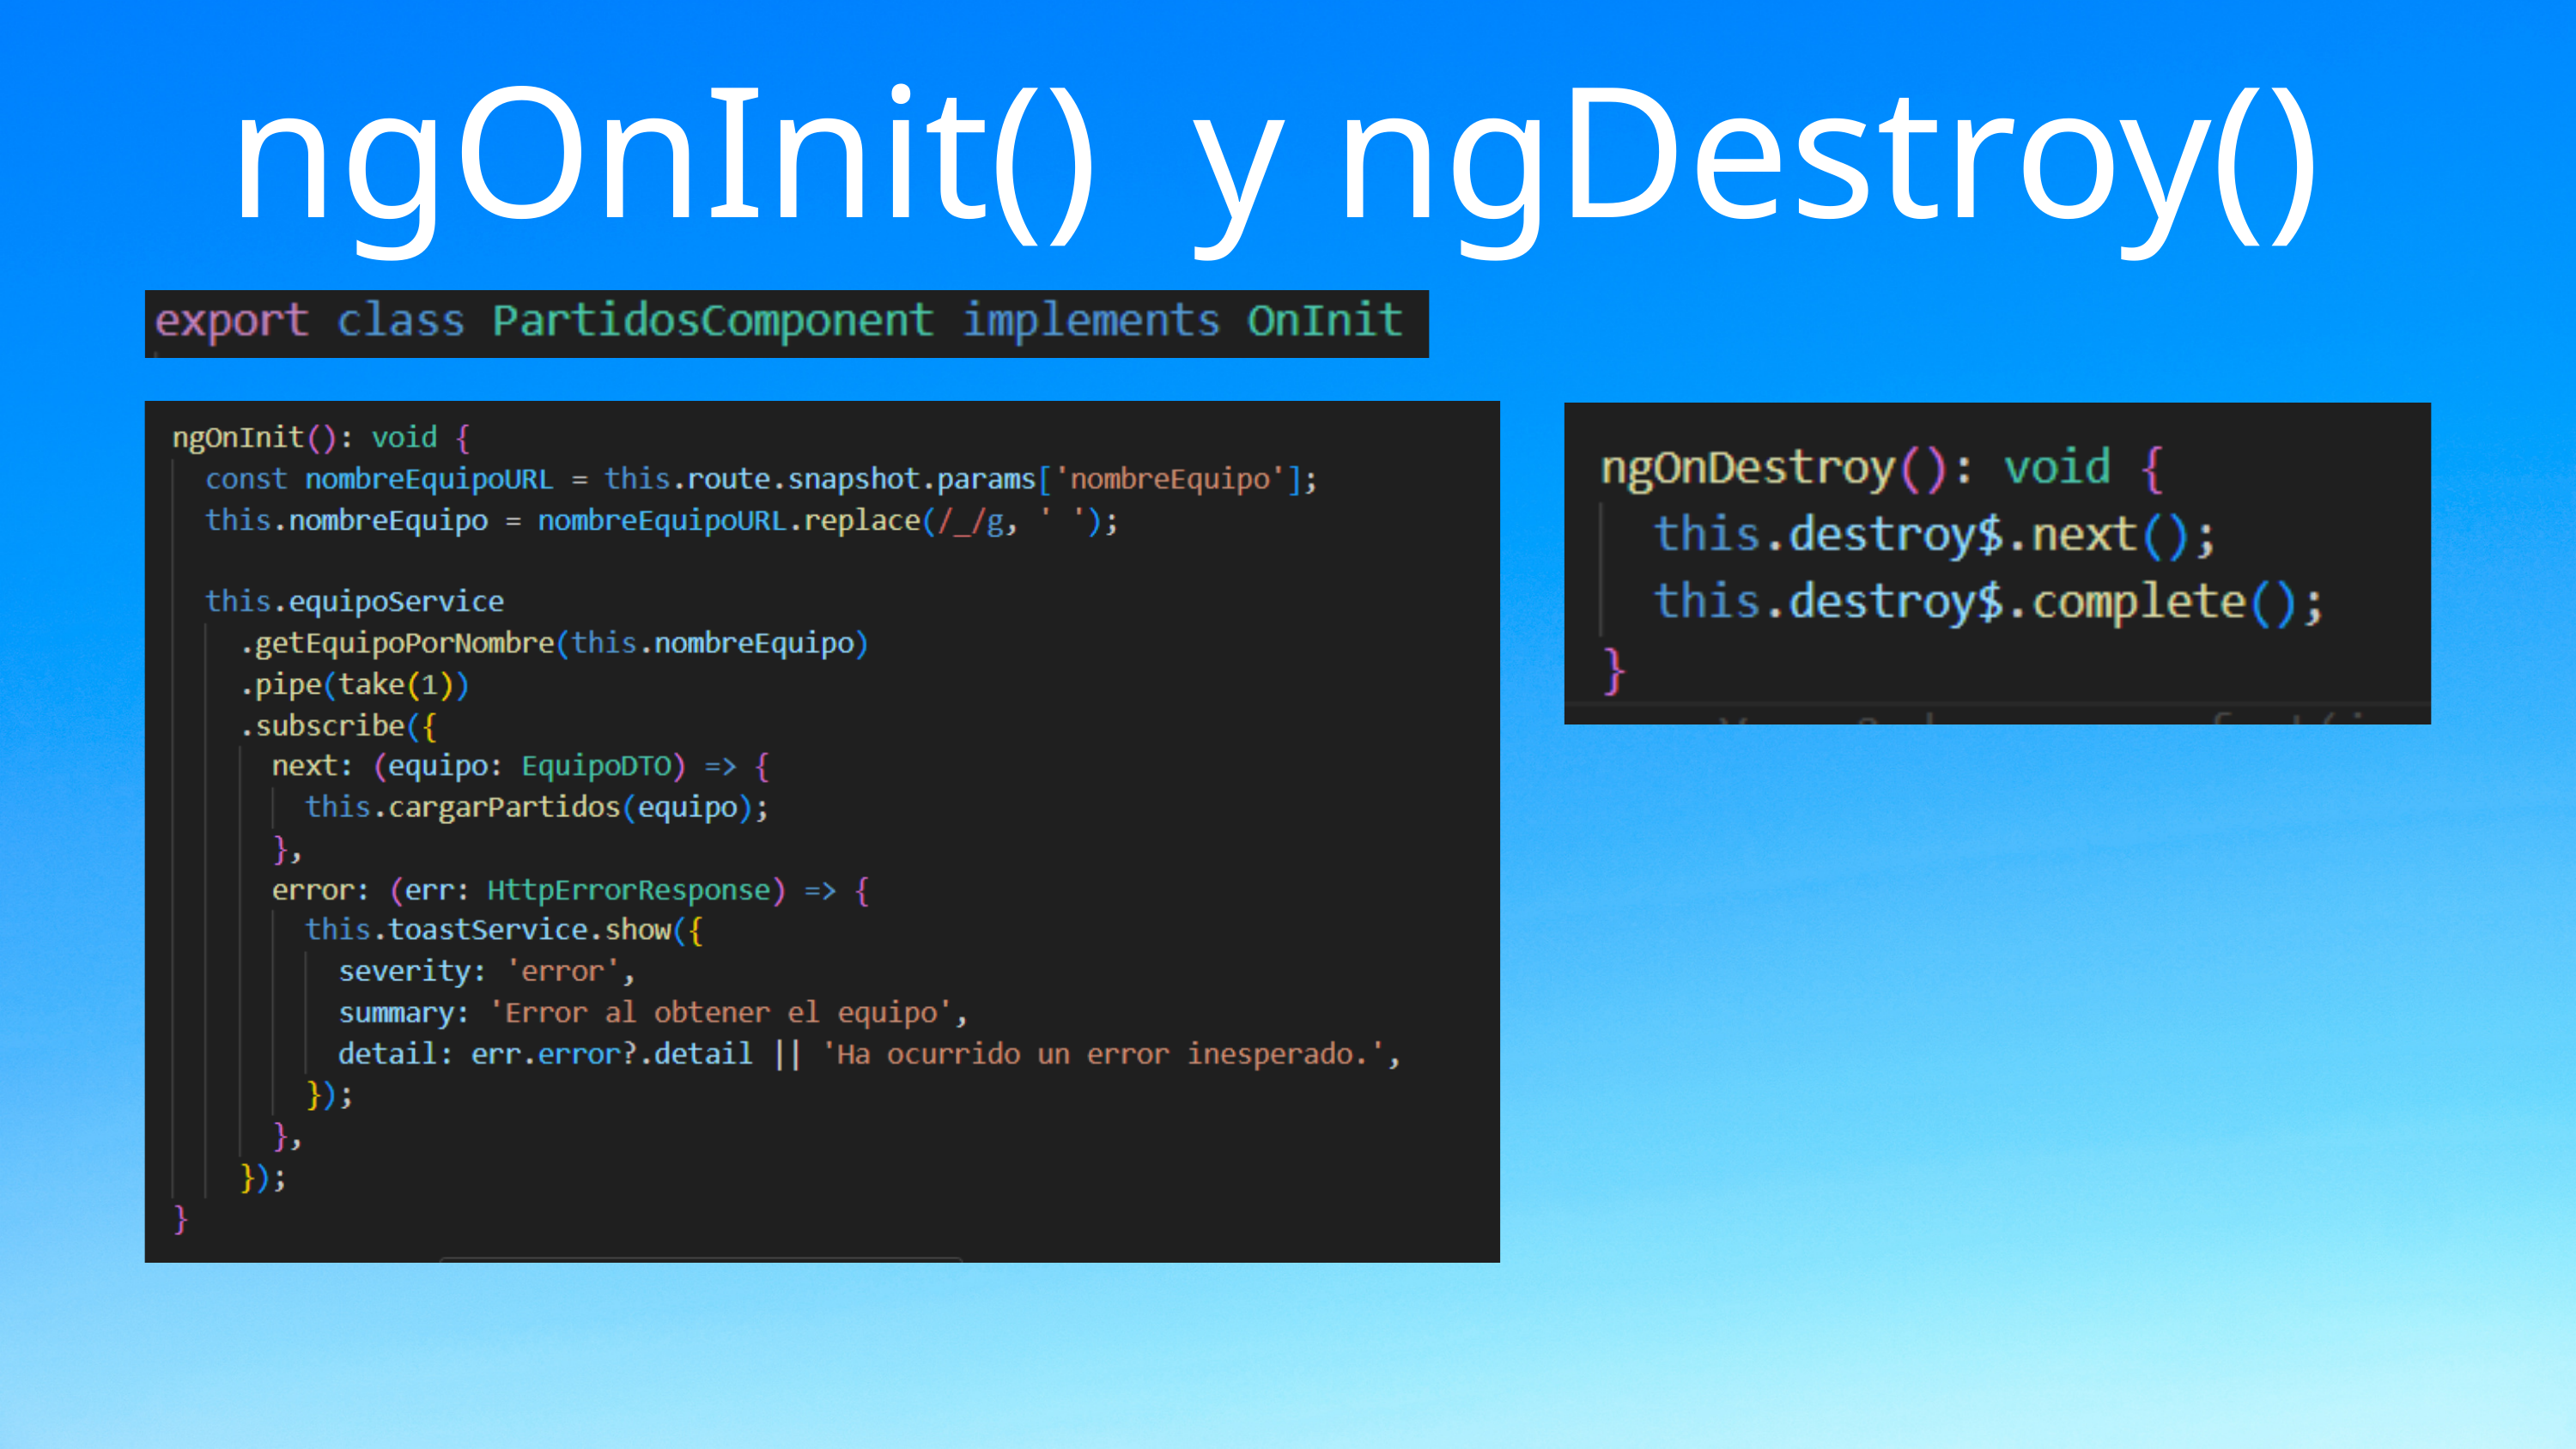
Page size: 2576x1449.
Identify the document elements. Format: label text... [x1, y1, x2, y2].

text_box [144, 290, 1430, 358]
text_box [1564, 403, 2432, 724]
text_box [144, 401, 1501, 1264]
text_box ngOnInit() y ngDestroy() [144, 36, 2403, 254]
text_box [0, 0, 2576, 1449]
